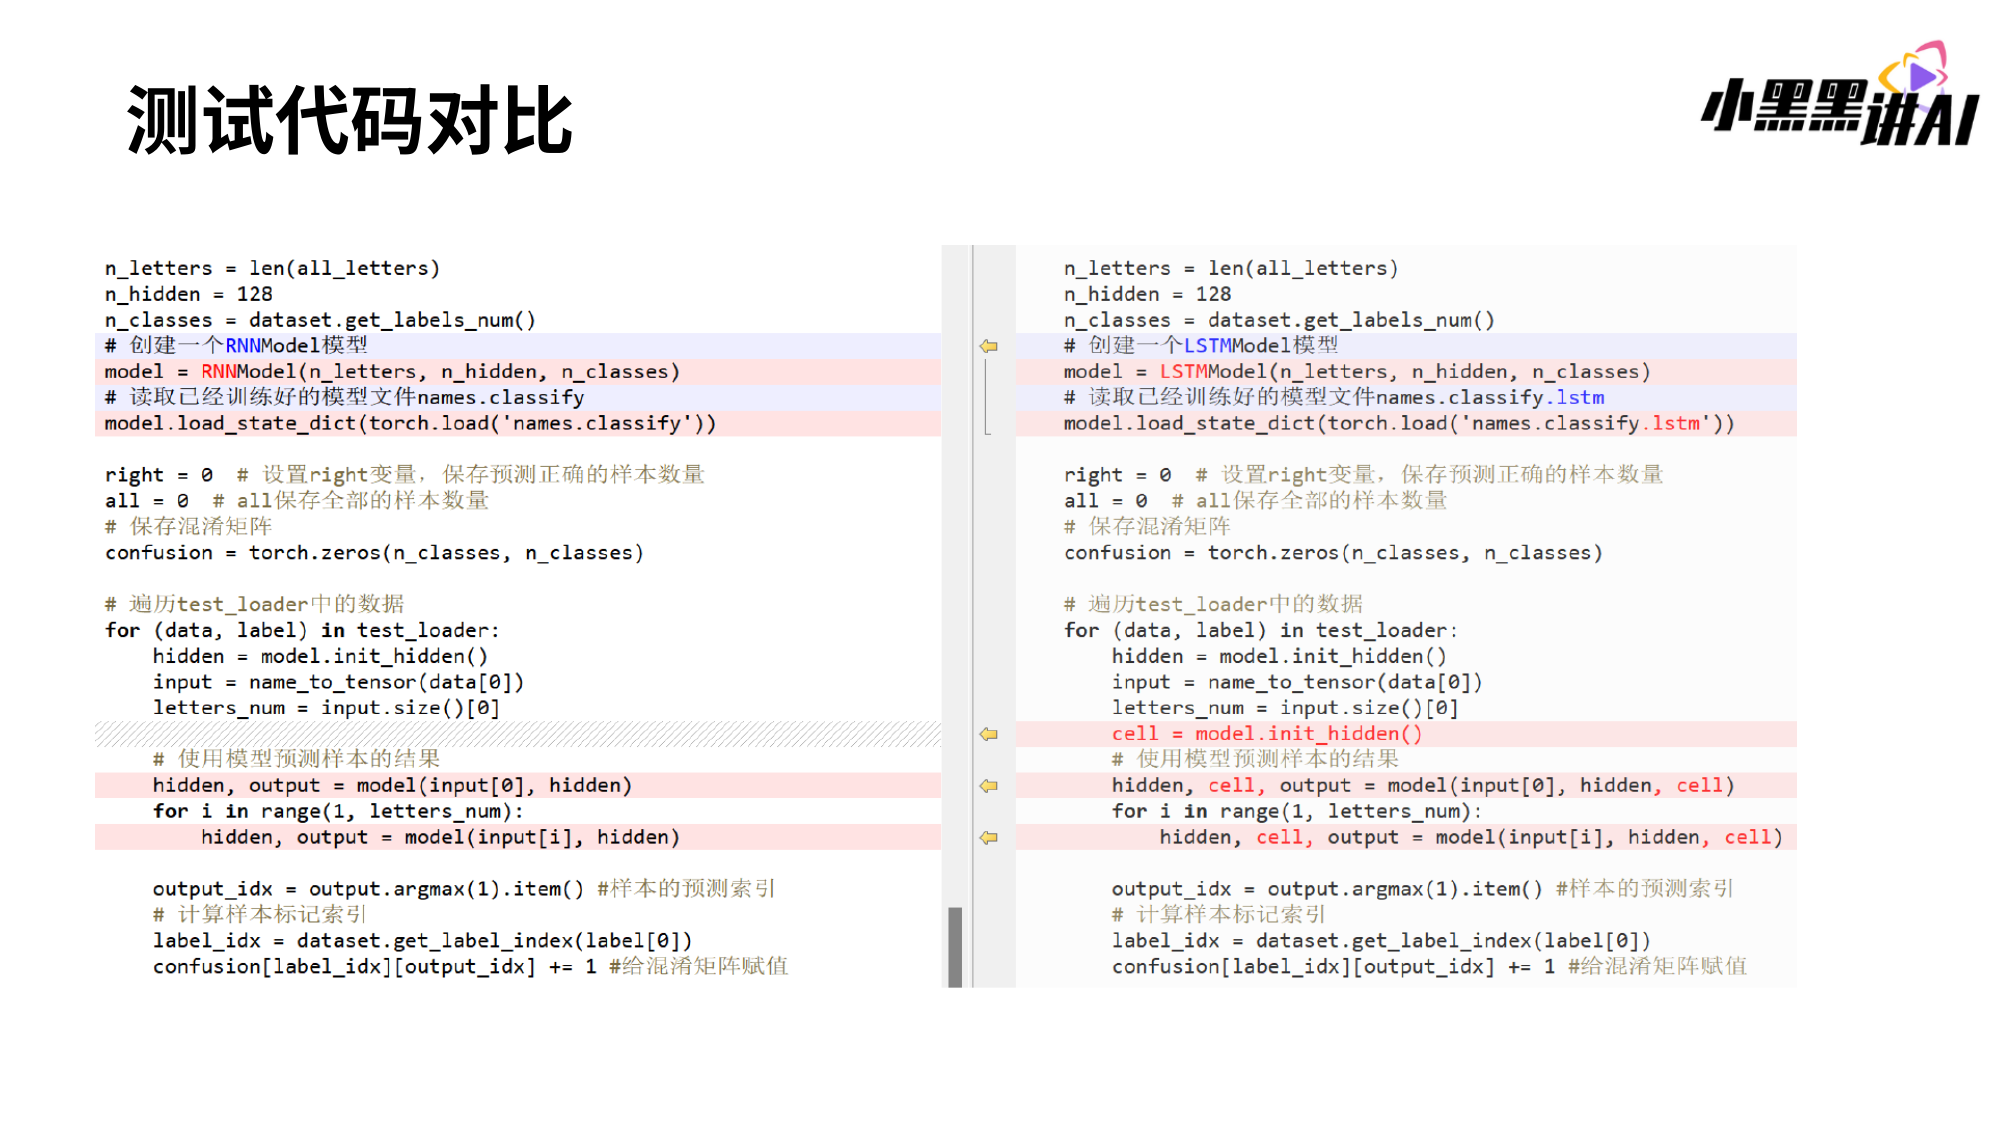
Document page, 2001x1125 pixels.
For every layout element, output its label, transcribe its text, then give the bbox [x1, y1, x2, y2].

text_box 测试代码对比 [110, 75, 1064, 171]
picture [0, 0, 2001, 1125]
